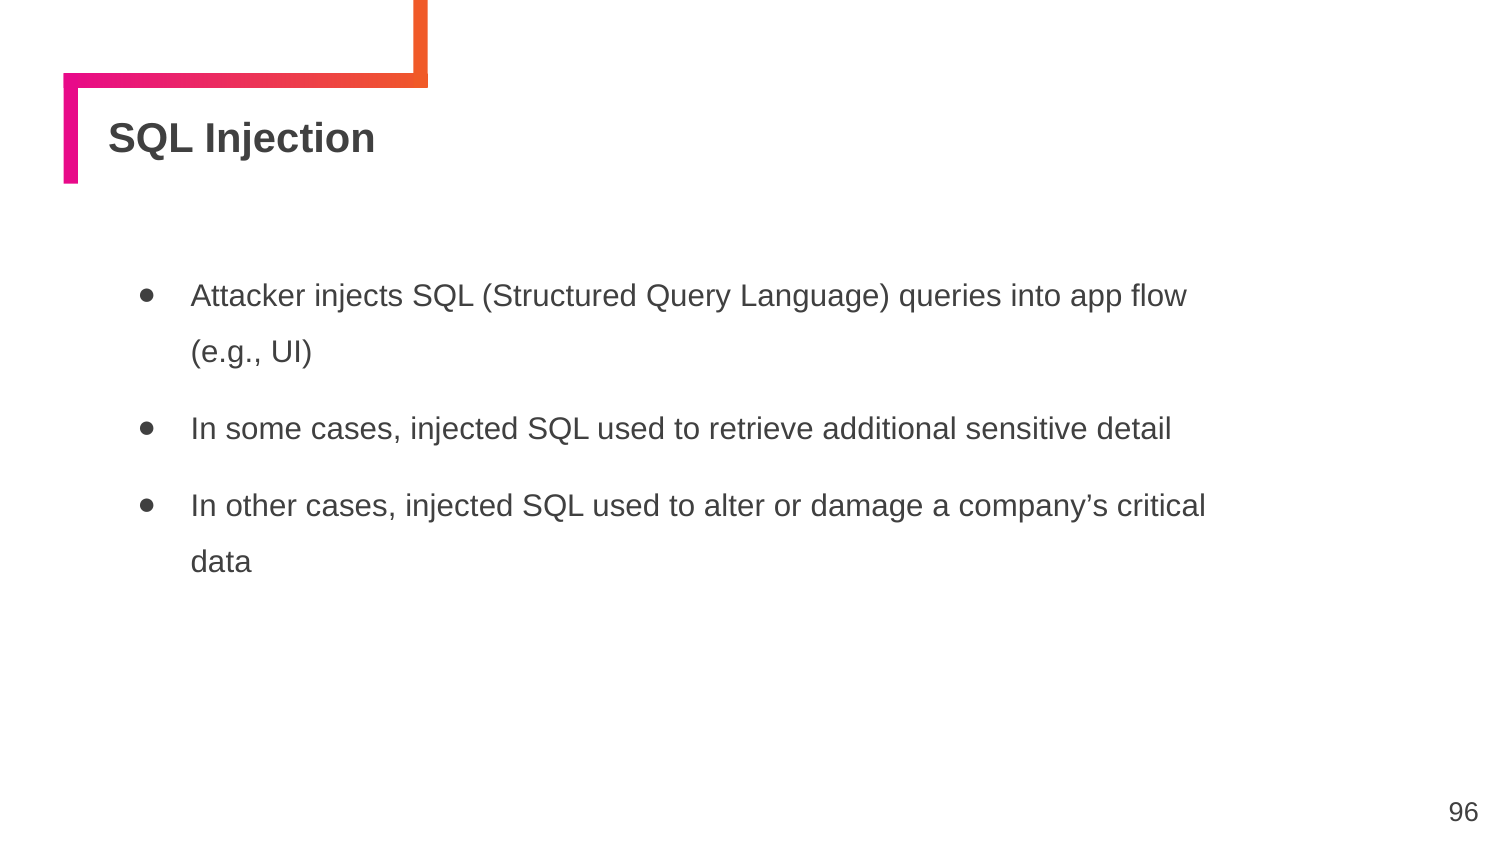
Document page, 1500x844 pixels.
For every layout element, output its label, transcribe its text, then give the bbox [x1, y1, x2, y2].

title SQL Injection [100, 117, 1455, 169]
text_box Attacker injects SQL (Structured Query Language) queries into app flow (e.g., UI) In some cases, injected SQL used to retrieve additional sensitive detail In other cases, injected SQL used to alter or damage a company’s critical data [100, 241, 1264, 770]
slide_number 96 [1403, 779, 1494, 844]
